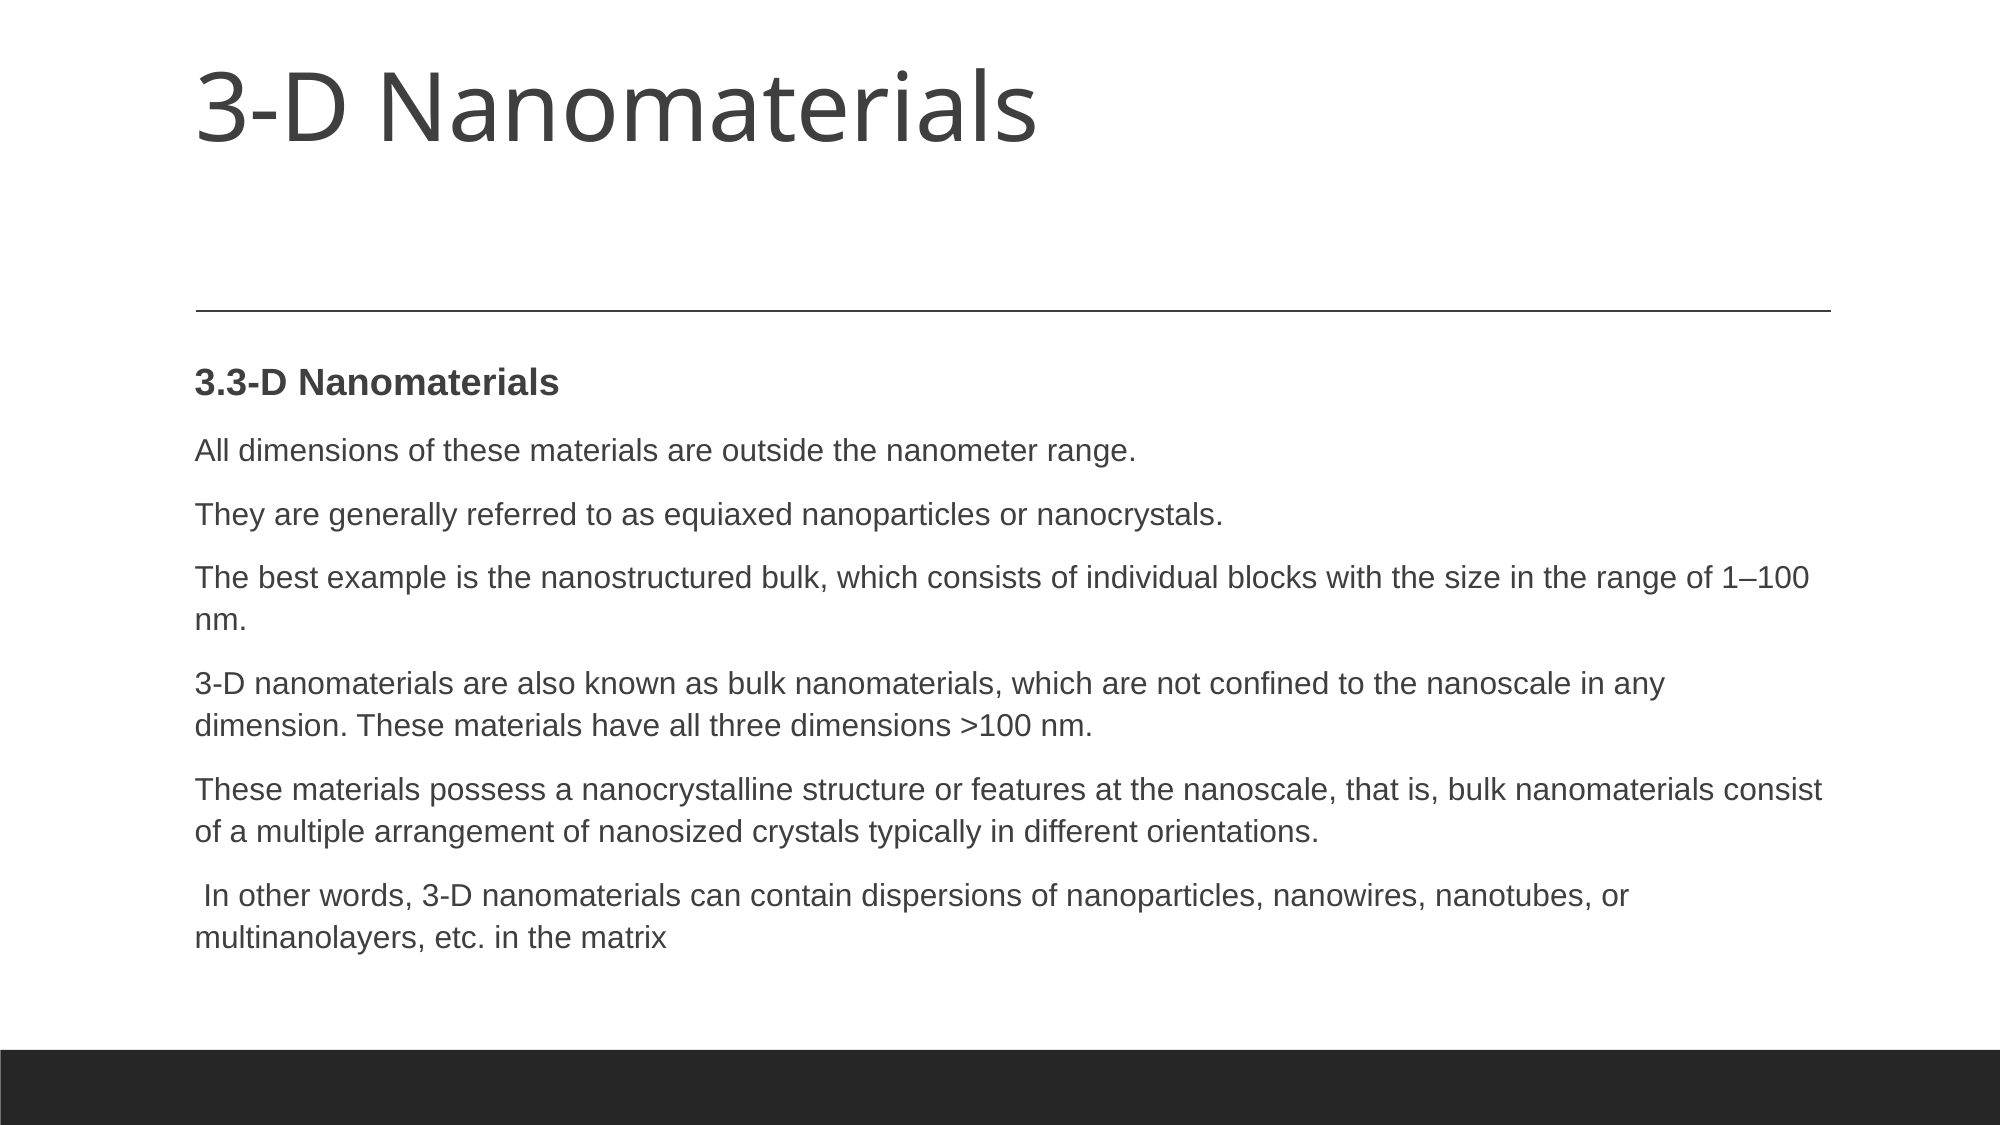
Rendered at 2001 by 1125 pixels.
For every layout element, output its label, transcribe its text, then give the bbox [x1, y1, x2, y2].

title 3-D Nanomaterials [180, 47, 1830, 285]
list 3.3-D Nanomaterials All dimensions of these materials are outside the nanometer range. They are generally referred to as equiaxed nanoparticles or nanocrystals. The best example is the nanostructured bulk, which consists of individual blocks with the size in the range of 1–100 nm. 3-D nanomaterials are also known as bulk nanomaterials, which are not confined to the nanoscale in any dimension. These materials have all three dimensions >100 nm. These materials possess a nanocrystalline structure or features at the nanoscale, that is, bulk nanomaterials consist of a multiple arrangement of nanosized crystals typically in different orientations. In other words, 3-D nanomaterials can contain dispersions of nanoparticles, nanowires, nanotubes, or multinanolayers, etc. in the matrix [180, 345, 1830, 963]
